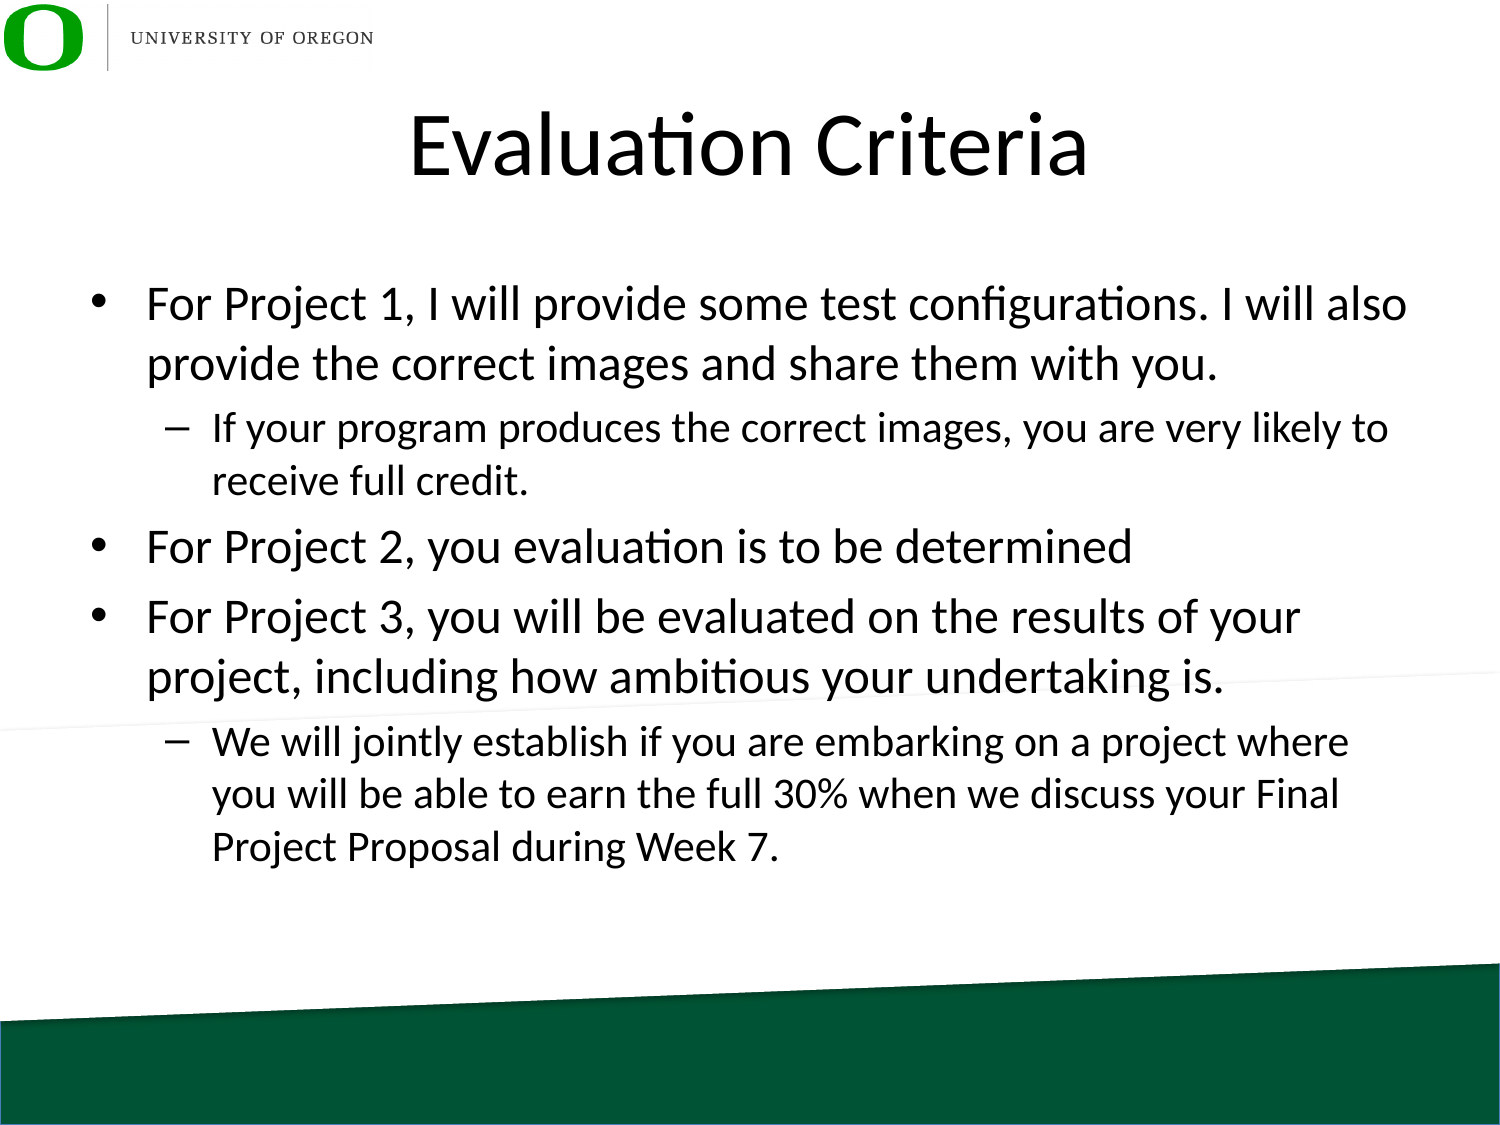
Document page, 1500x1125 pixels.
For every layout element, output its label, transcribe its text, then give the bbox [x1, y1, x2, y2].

list For Project 1, I will provide some test configurations. I will also provide the correct images and share them with you. If your program produces the correct images, you are very likely to receive full credit. For Project 2, you evaluation is to be determined For Project 3, you will be evaluated on the results of your project, including how ambitious your undertaking is. We will jointly establish if you are embarking on a project where you will be able to earn the full 30% when we discuss your Final Project Proposal during Week 7. [75, 262, 1425, 1005]
picture [4, 4, 373, 71]
title Evaluation Criteria [75, 45, 1425, 233]
